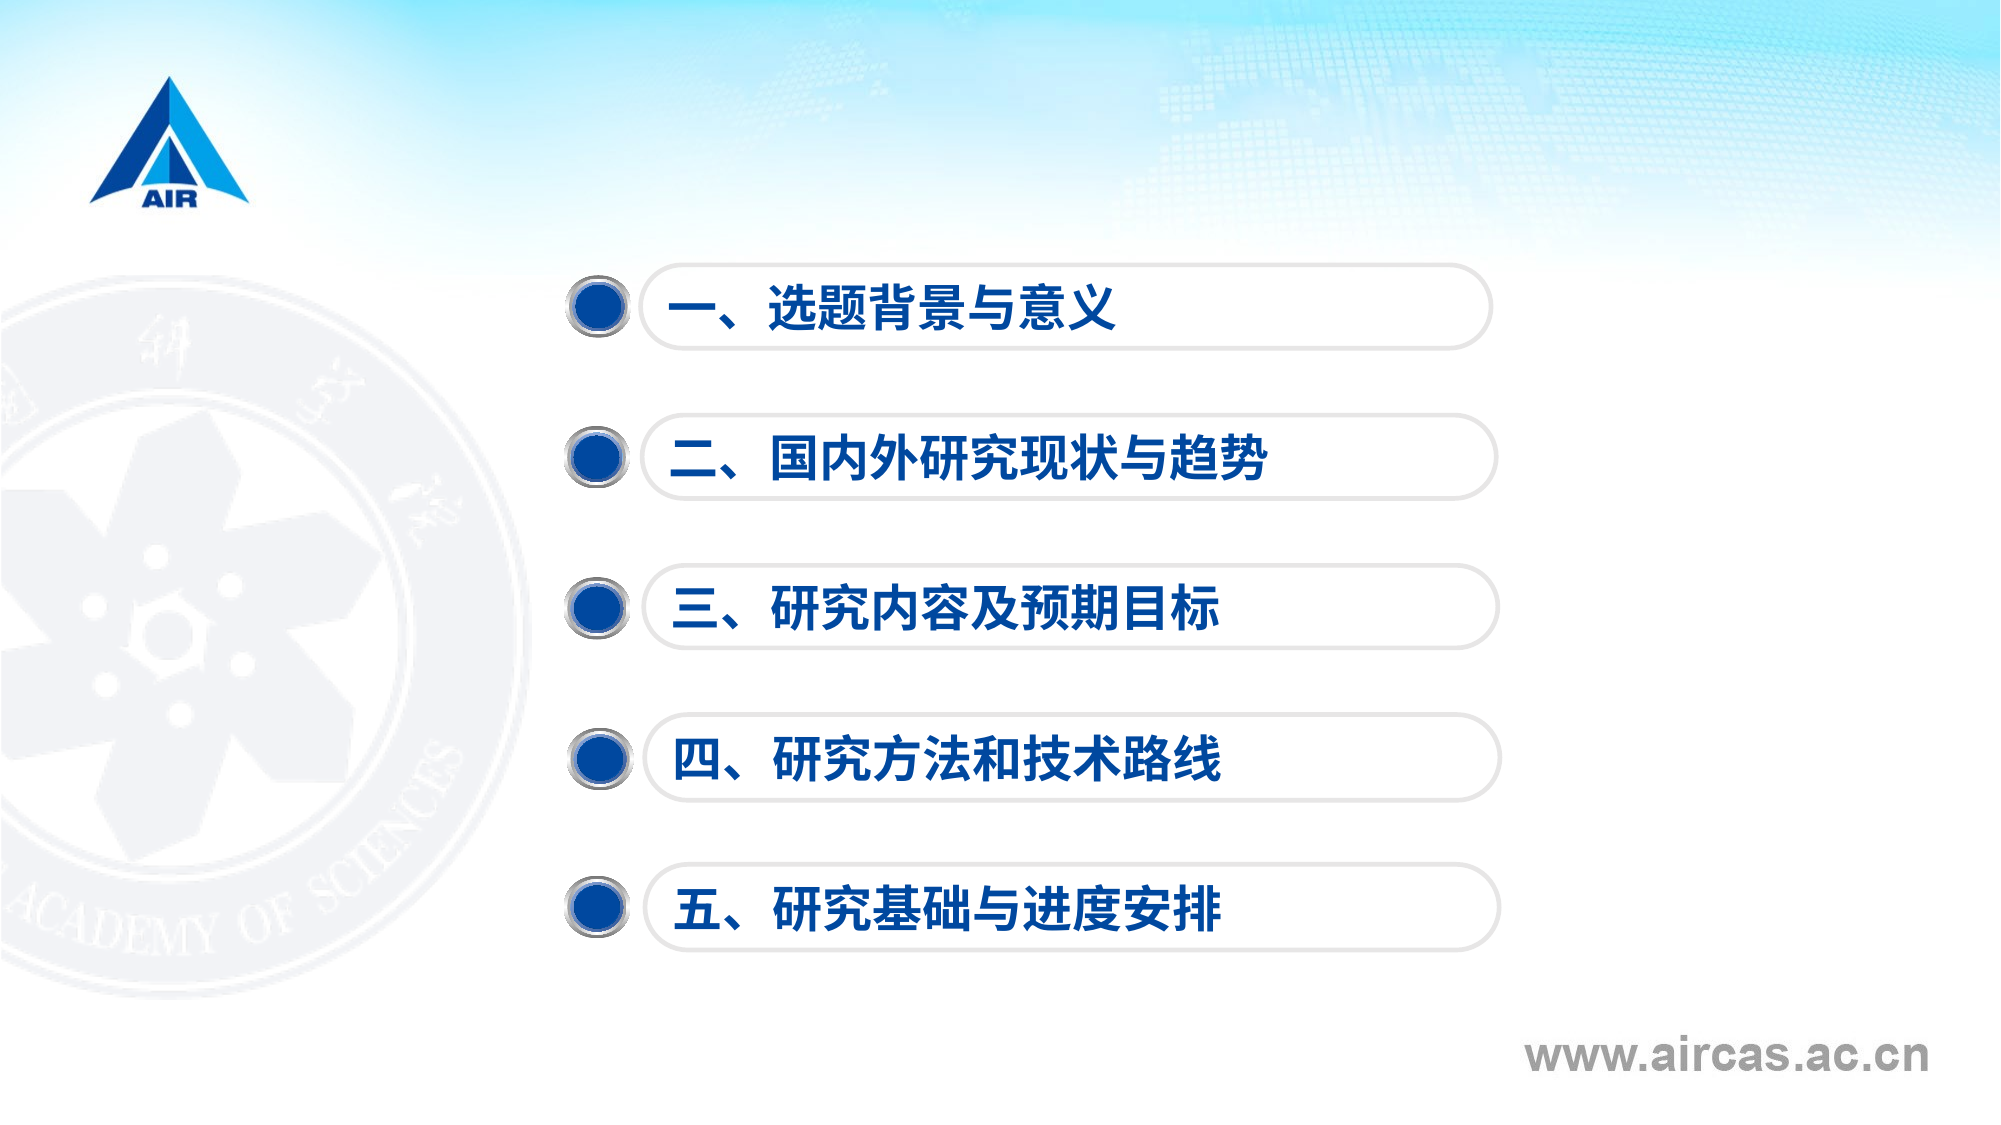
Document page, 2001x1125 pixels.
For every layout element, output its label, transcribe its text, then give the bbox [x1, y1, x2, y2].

text_box 四、研究方法和技术路线 [644, 714, 1500, 801]
text_box 一、选题背景与意义 [640, 264, 1492, 349]
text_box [563, 875, 631, 939]
text_box 三、研究内容及预期目标 [643, 565, 1498, 648]
text_box 二、国内外研究现状与趋势 [642, 415, 1497, 499]
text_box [563, 425, 630, 489]
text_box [566, 727, 634, 791]
picture [0, 0, 2001, 1125]
text_box 五、研究基础与进度安排 [645, 864, 1500, 951]
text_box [565, 275, 632, 338]
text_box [563, 576, 631, 640]
